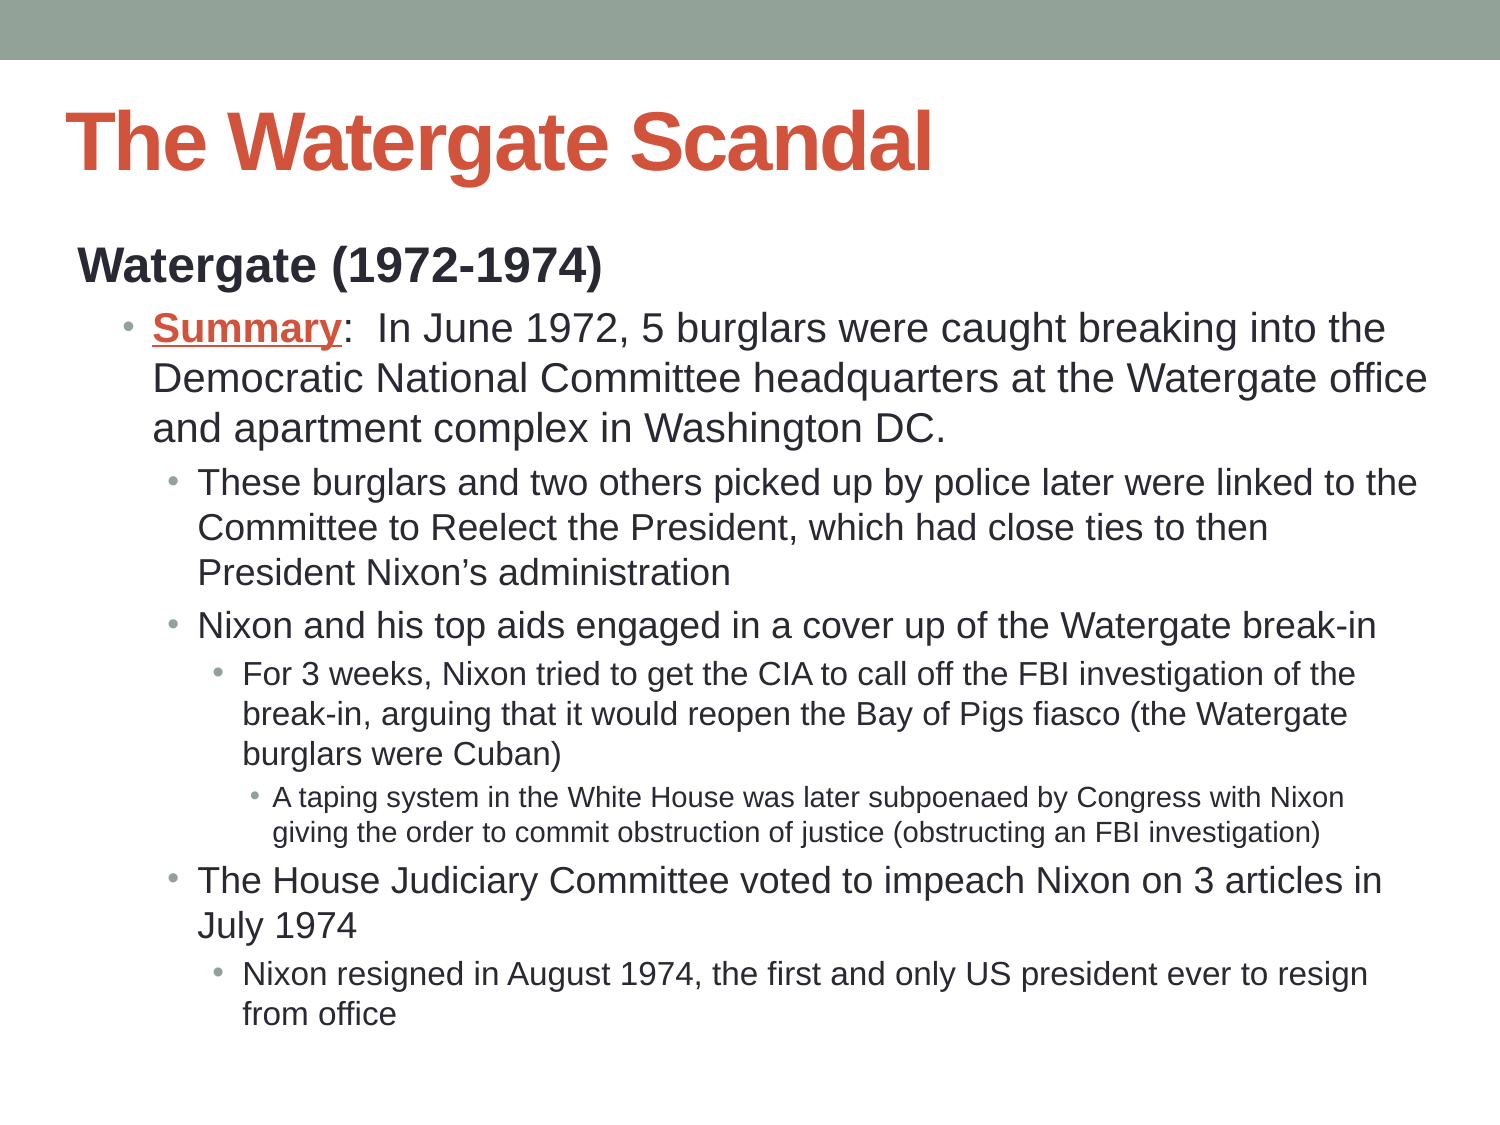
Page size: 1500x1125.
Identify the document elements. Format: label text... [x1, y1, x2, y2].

title The Watergate Scandal [50, 75, 1338, 200]
list Watergate (1972-1974) Summary: In June 1972, 5 burglars were caught breaking into the Democratic National Committee headquarters at the Watergate office and apartment complex in Washington DC. These burglars and two others picked up by police later were linked to the Committee to Reelect the President, which had close ties to then President Nixon’s administration Nixon and his top aids engaged in a cover up of the Watergate break-in For 3 weeks, Nixon tried to get the CIA to call off the FBI investigation of the break-in, arguing that it would reopen the Bay of Pigs fiasco (the Watergate burglars were Cuban) A taping system in the White House was later subpoenaed by Congress with Nixon giving the order to commit obstruction of justice (obstructing an FBI investigation) The House Judiciary Committee voted to impeach Nixon on 3 articles in July 1974 Nixon resigned in August 1974, the first and only US president ever to resign from office [62, 224, 1450, 1063]
